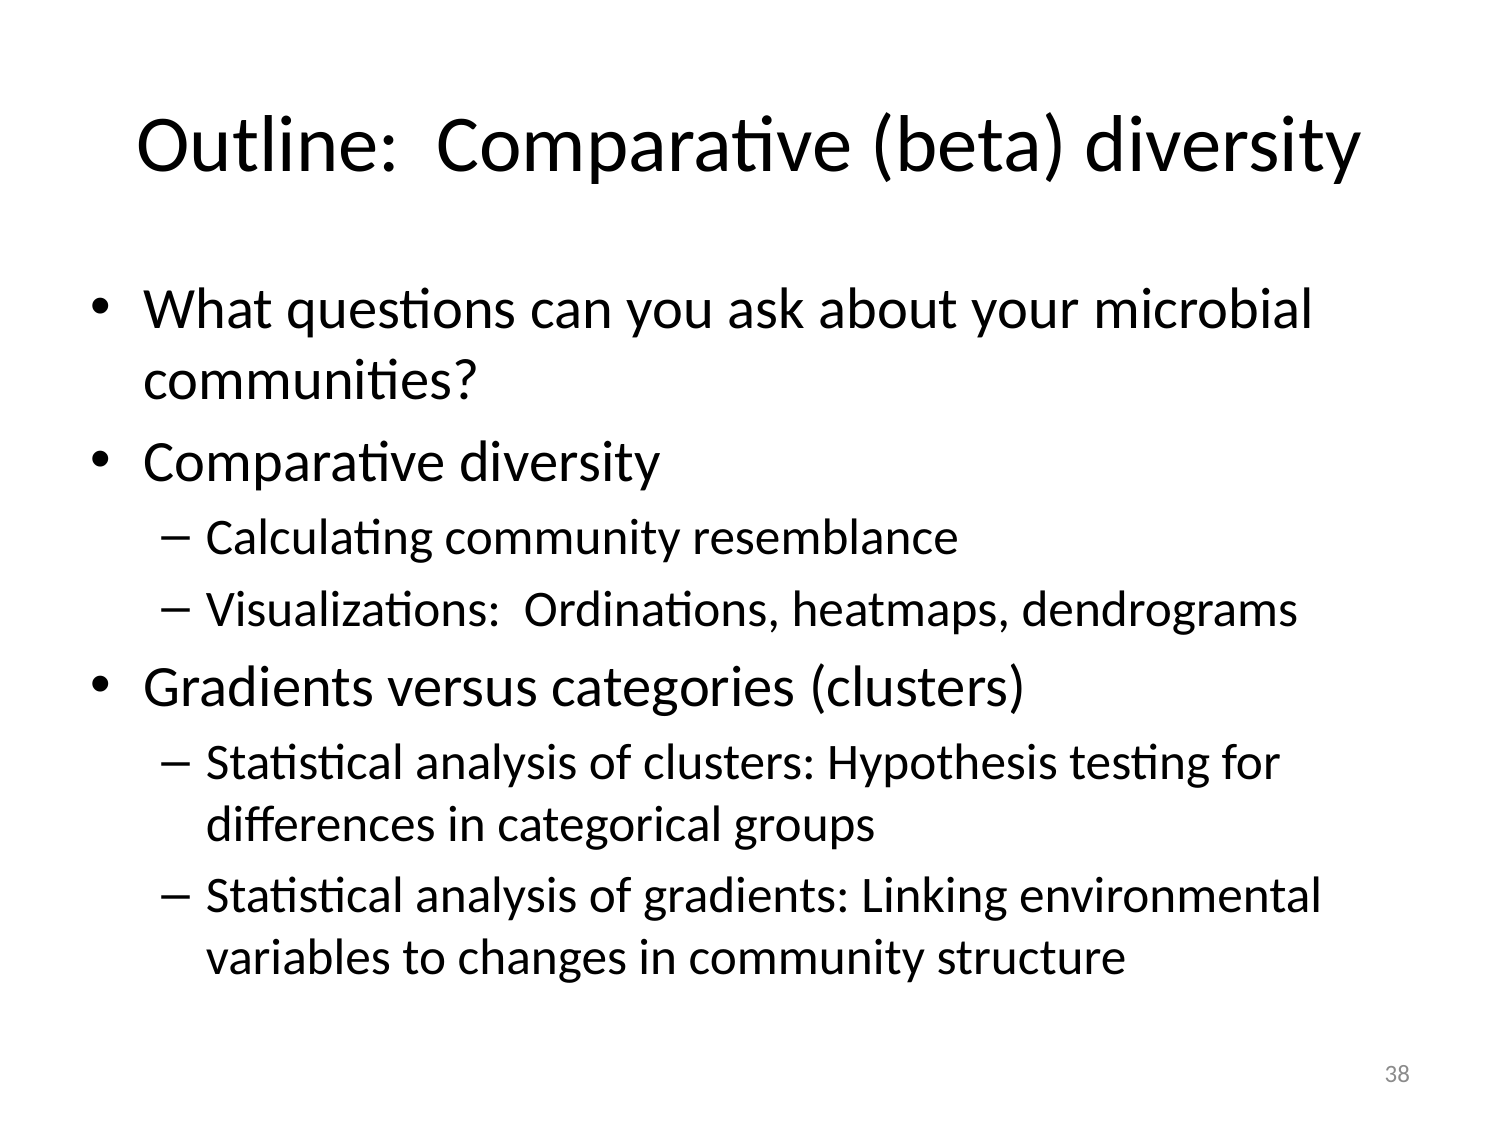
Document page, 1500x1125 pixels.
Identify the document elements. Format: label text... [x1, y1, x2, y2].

slide_number 38 [1074, 1042, 1425, 1103]
title Outline: Comparative (beta) diversity [75, 45, 1425, 233]
list What questions can you ask about your microbial communities? Comparative diversity Calculating community resemblance Visualizations: Ordinations, heatmaps, dendrograms Gradients versus categories (clusters) Statistical analysis of clusters: Hypothesis testing for differences in categorical groups Statistical analysis of gradients: Linking environmental variables to changes in community structure [75, 262, 1425, 1005]
